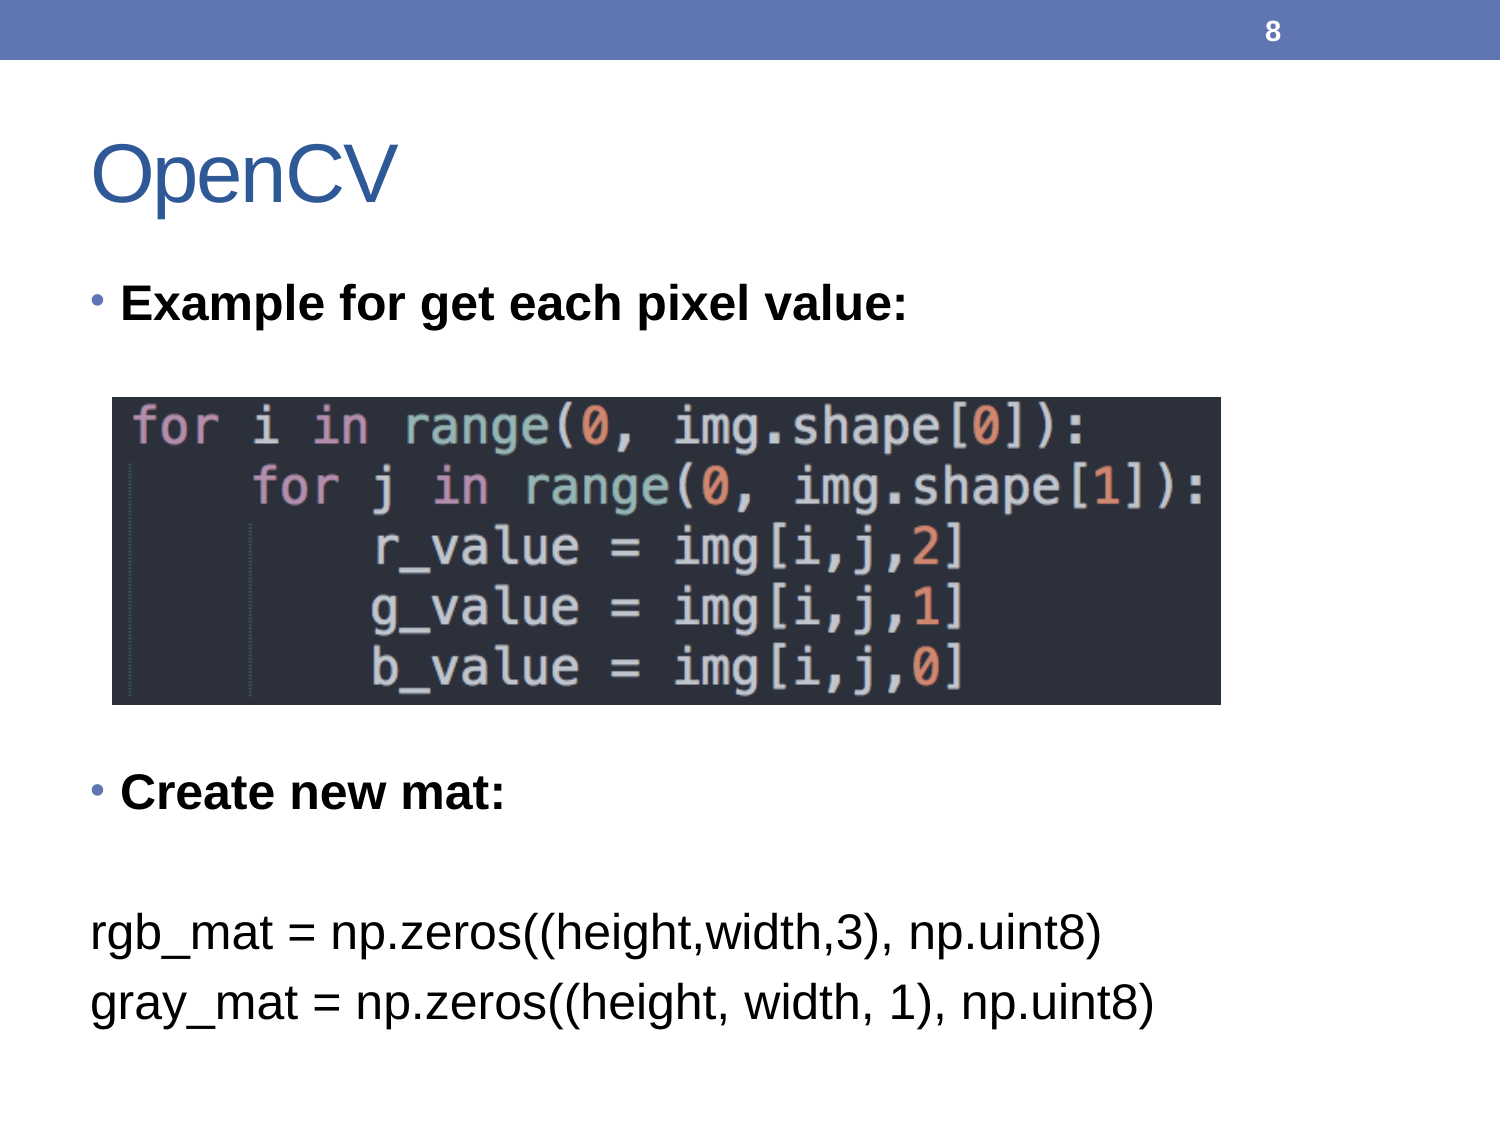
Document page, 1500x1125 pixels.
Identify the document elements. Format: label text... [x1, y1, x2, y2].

slide_number 8 [1250, 3, 1425, 57]
picture [111, 396, 1221, 705]
title OpenCV [75, 87, 1425, 250]
list Example for get each pixel value: Create new mat: rgb_mat = np.zeros((height,width,3), np.uint8) gray_mat = np.zeros((height, width, 1), np.uint8) [75, 262, 1425, 1063]
